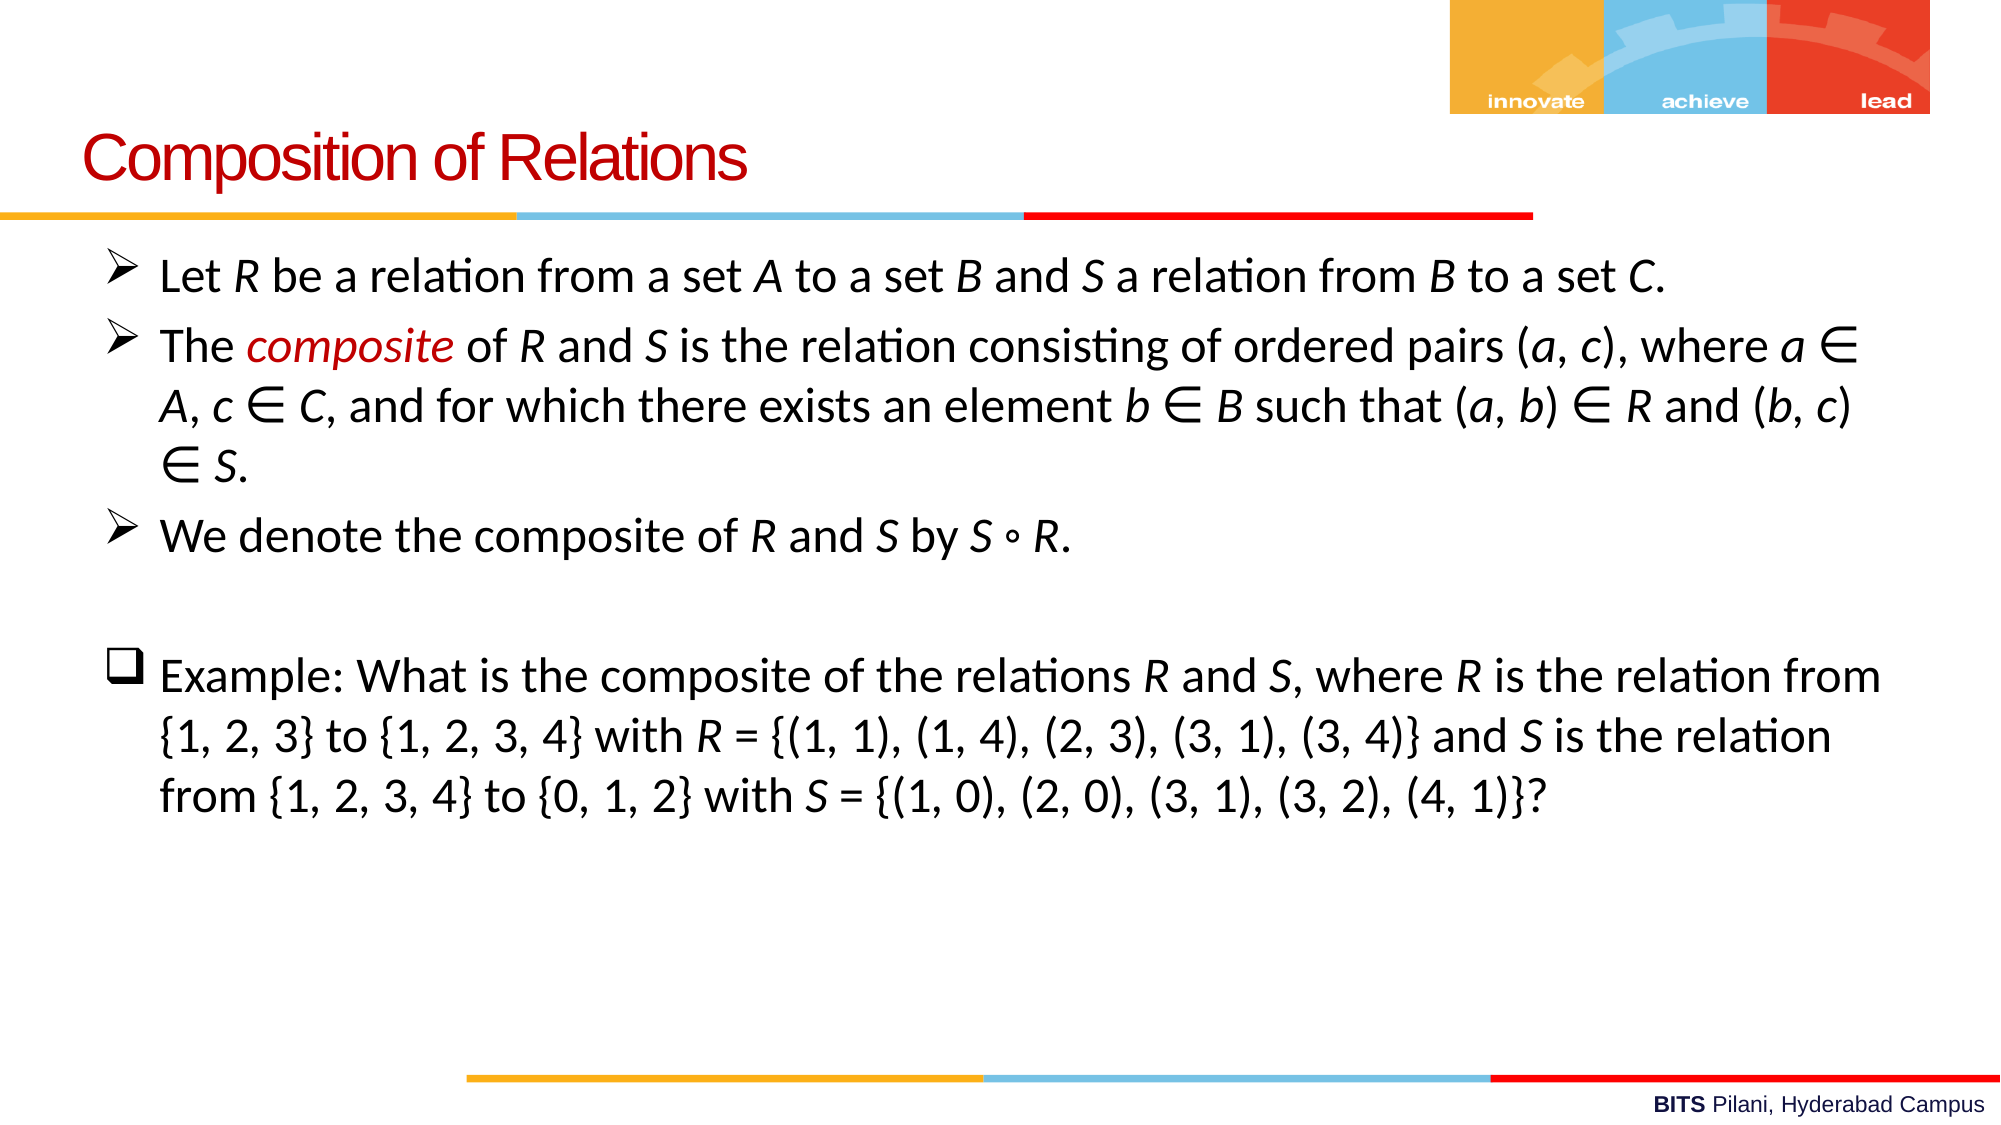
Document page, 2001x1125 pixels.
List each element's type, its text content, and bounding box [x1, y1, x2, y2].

picture [1449, 0, 1930, 114]
list Composition of Relations [66, 24, 1450, 213]
text_box Let R be a relation from a set A to a set B and S a relation from B to a set C. The composite of R and S is the relation consisting of ordered pairs (a, c), where a ∈ A, c ∈ C, and for which there exists an element b ∈ B such that (a, b) ∈ R and (b, c) ∈ S. We denote the composite of R and S by S ◦ R. Example: What is the composite of the relations R and S, where R is the relation from {1, 2, 3} to {1, 2, 3, 4} with R = {(1, 1), (1, 4), (2, 3), (3, 1), (3, 4)} and S is the relation from {1, 2, 3, 4} to {0, 1, 2} with S = {(1, 0), (2, 0), (3, 1), (3, 2), (4, 1)}? [88, 234, 1914, 1015]
